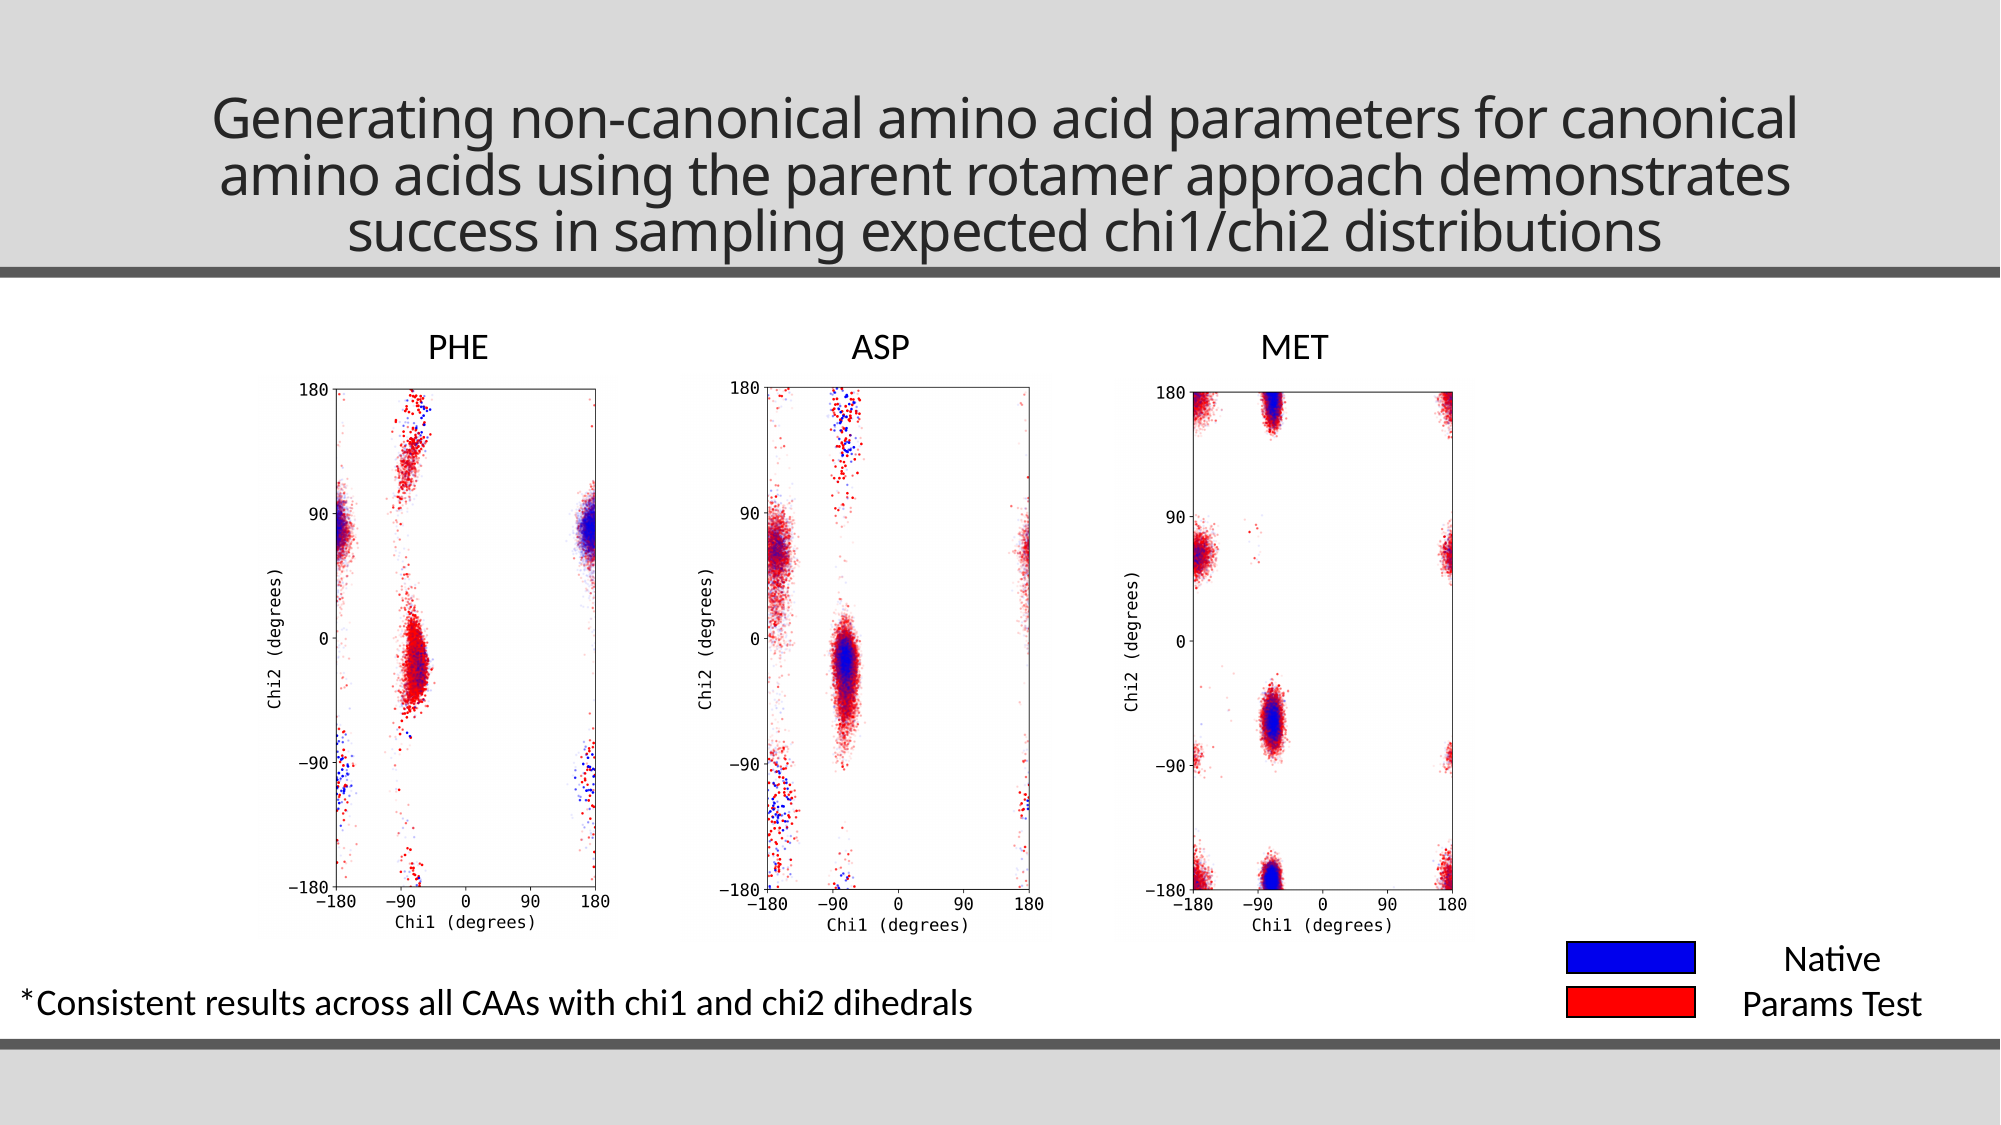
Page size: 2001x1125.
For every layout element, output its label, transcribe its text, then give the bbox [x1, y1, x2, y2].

picture [258, 375, 618, 939]
text_box *Consistent results across all CAAs with chi1 and chi2 dihedrals [0, 970, 1000, 1031]
picture [680, 373, 1052, 942]
text_box [1566, 941, 1696, 974]
text_box Generating non-canonical amino acid parameters for canonical amino acids using the parent rotamer approach demonstrates success in sampling expected chi1/chi2 distributions [179, 32, 1830, 271]
text_box PHE [364, 314, 553, 375]
text_box ASP [786, 314, 975, 373]
text_box MET [1200, 314, 1389, 375]
text_box [1566, 986, 1696, 1018]
picture [1114, 378, 1475, 942]
text_box Params Test [1709, 971, 1956, 1032]
text_box Native [1738, 926, 1927, 971]
